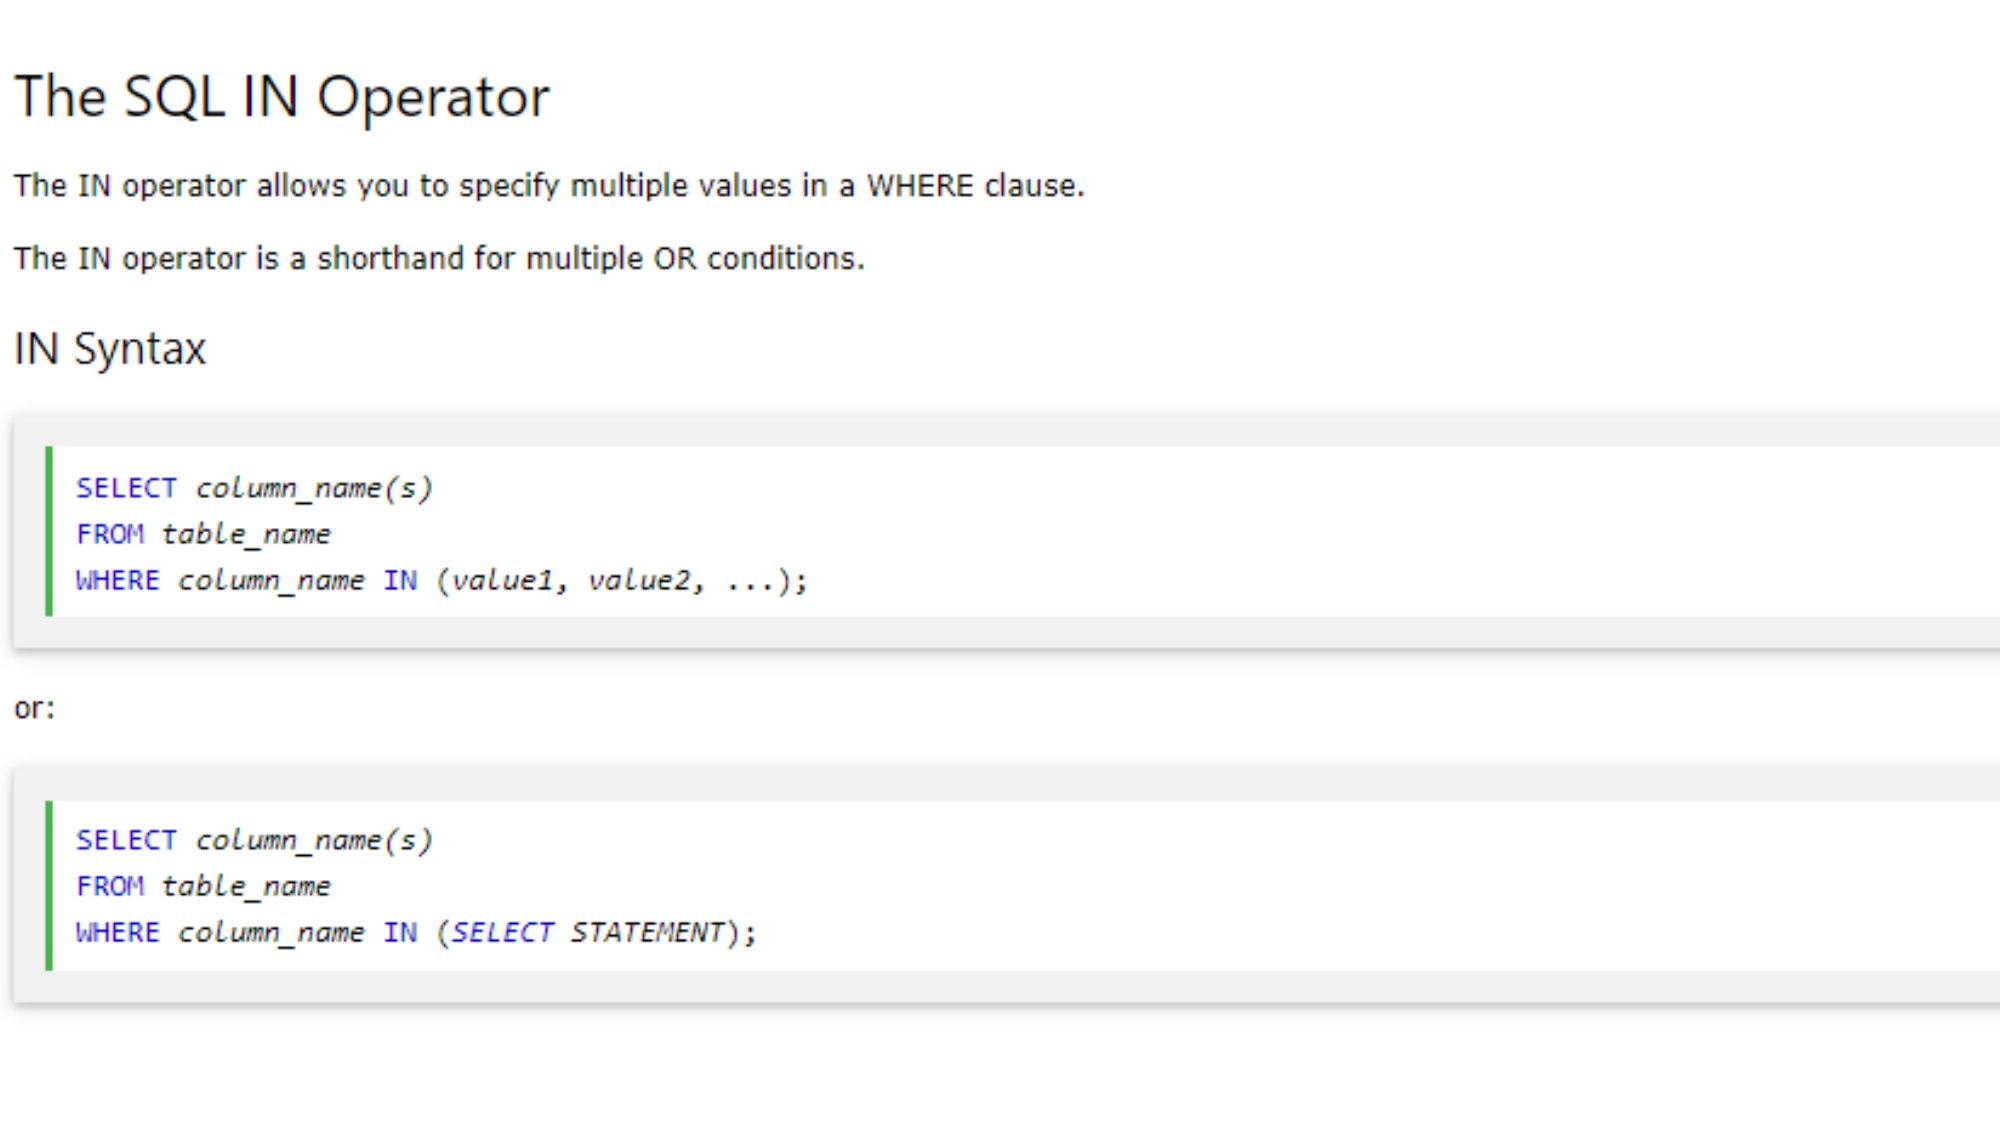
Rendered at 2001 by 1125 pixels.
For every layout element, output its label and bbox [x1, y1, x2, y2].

picture [0, 44, 2000, 1025]
